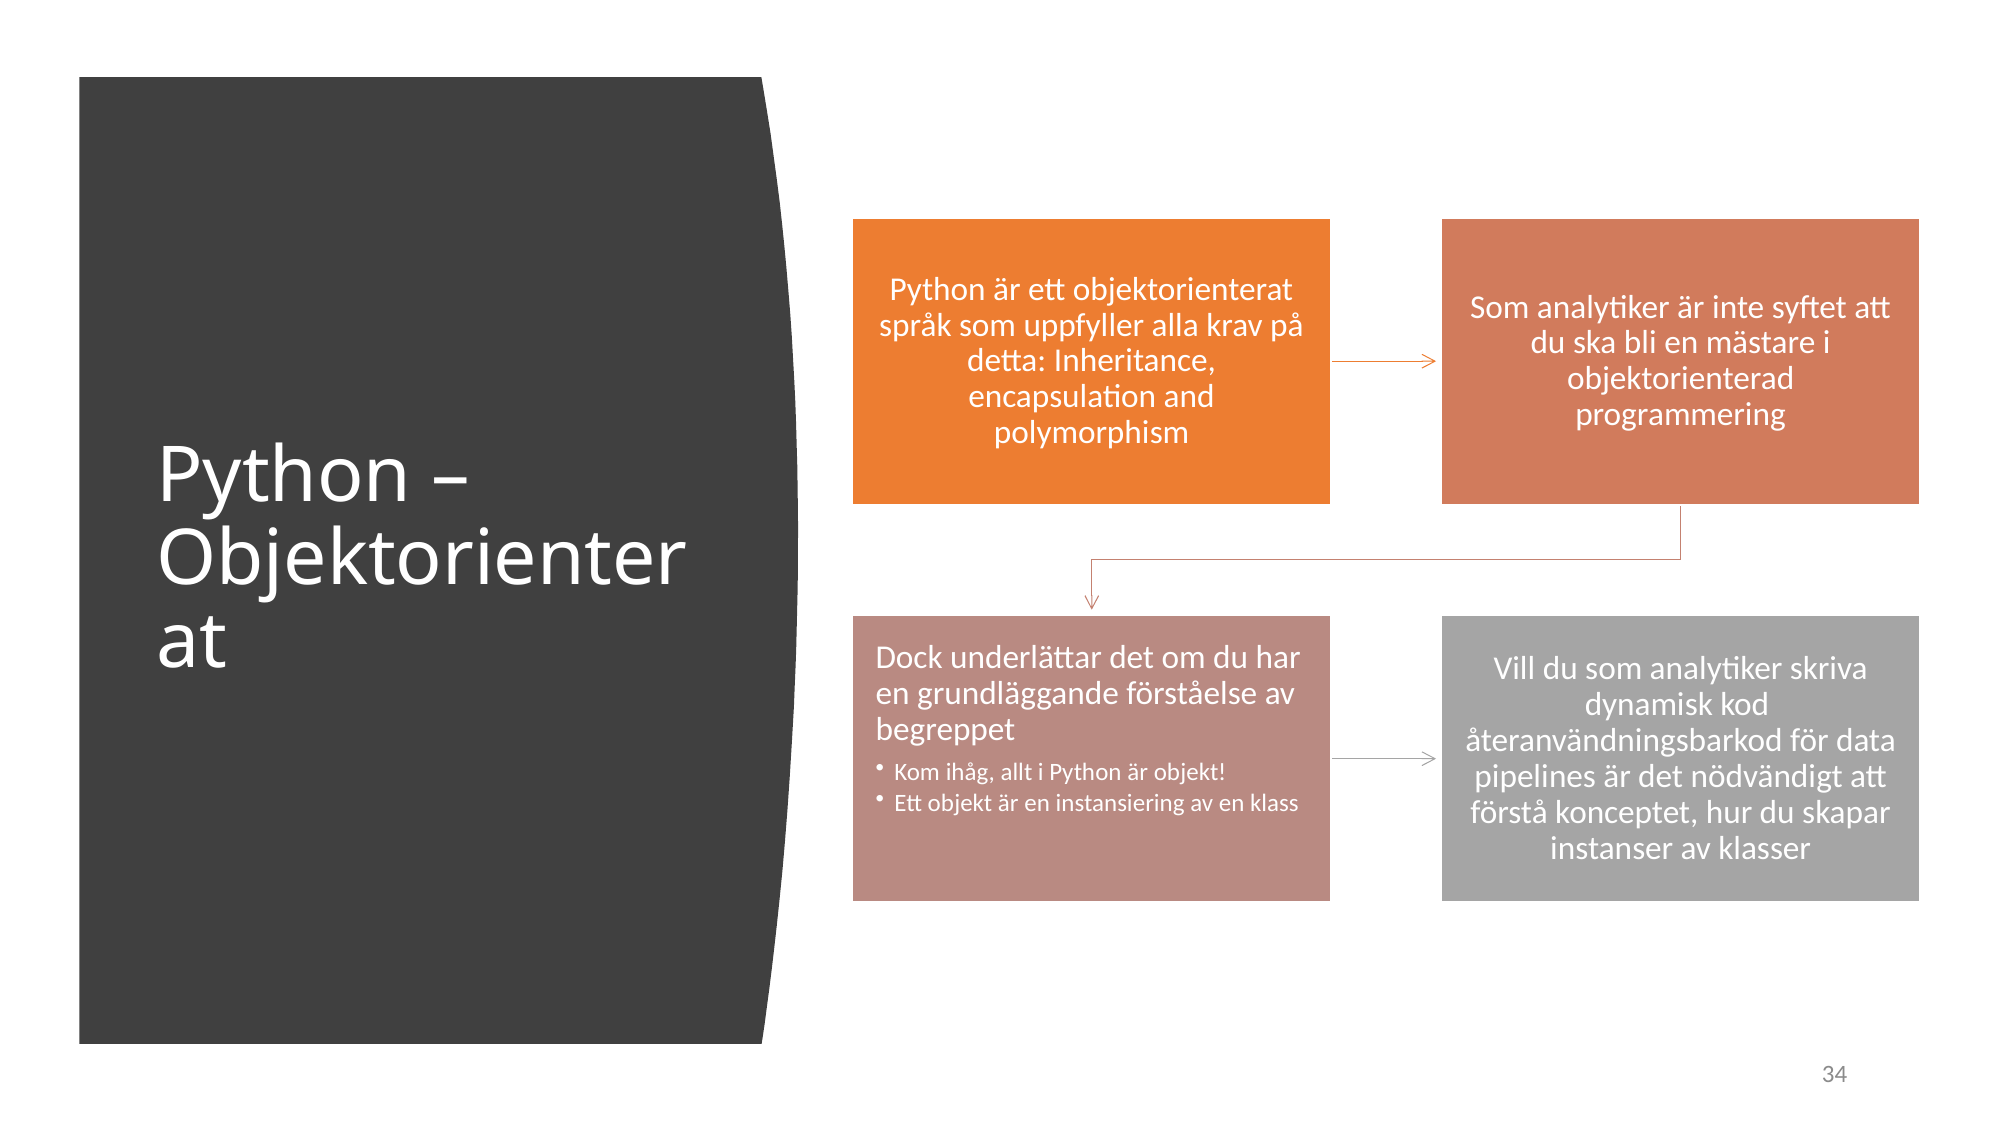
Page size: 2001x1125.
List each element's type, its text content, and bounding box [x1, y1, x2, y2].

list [852, 77, 1921, 1043]
title Python – Objektorienterat [141, 166, 702, 953]
slide_number 34 [1759, 1043, 1863, 1103]
text_box [78, 76, 800, 1045]
